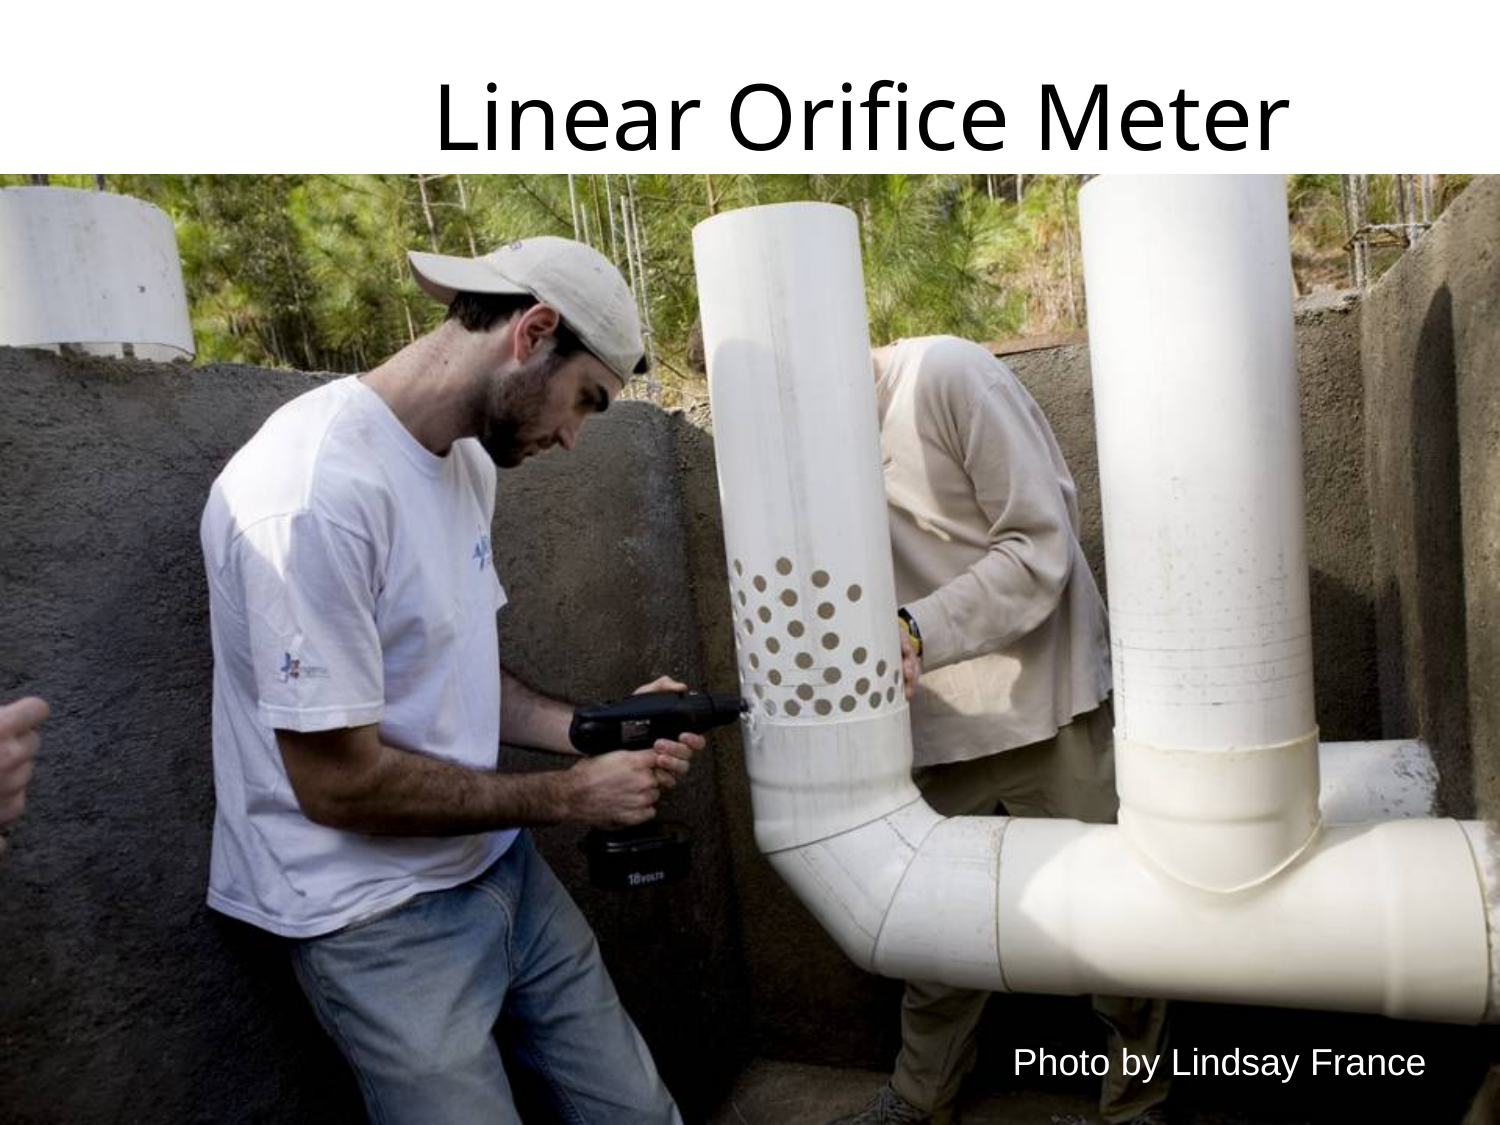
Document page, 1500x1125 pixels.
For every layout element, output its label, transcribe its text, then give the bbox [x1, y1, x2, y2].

title Linear Orifice Meter [225, 19, 1500, 174]
picture [0, 174, 1500, 1125]
